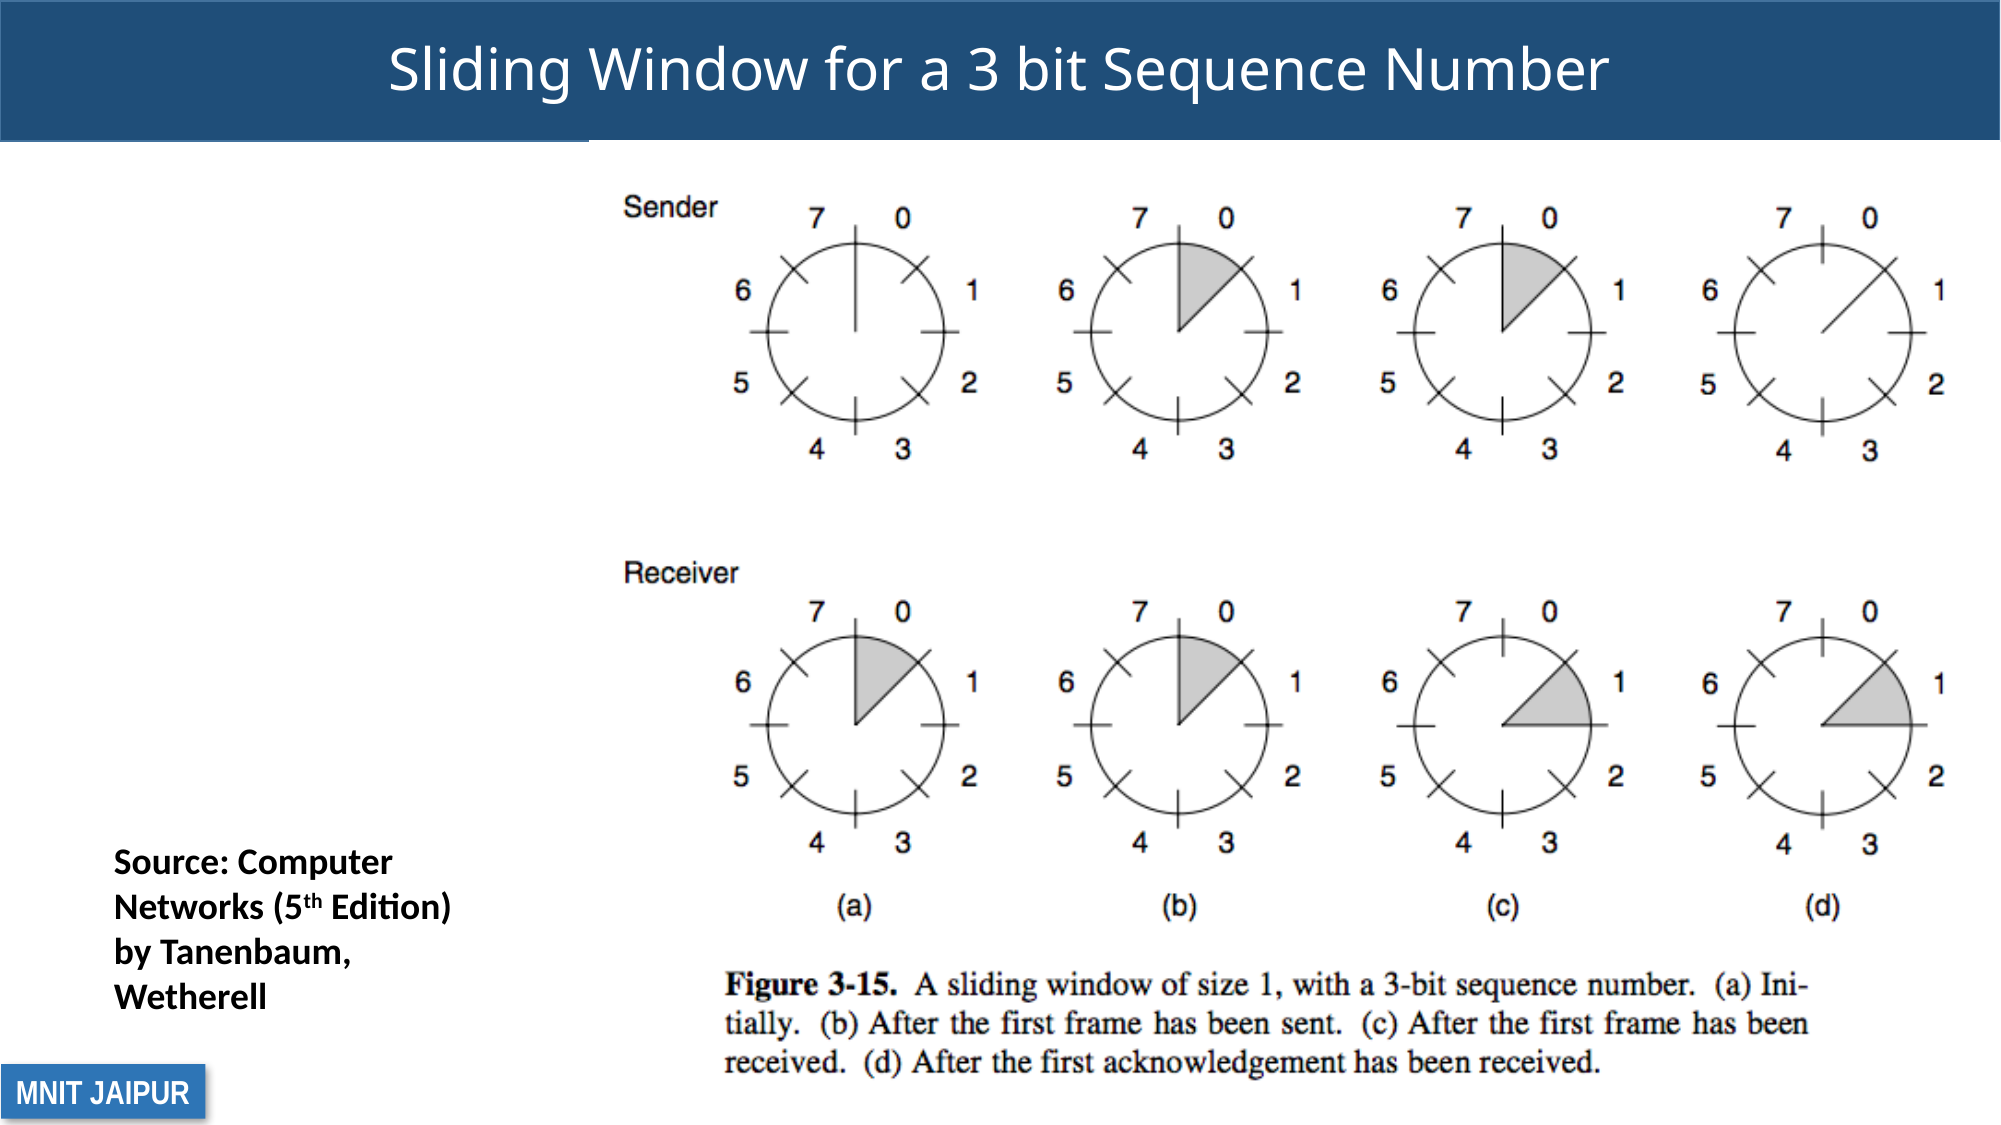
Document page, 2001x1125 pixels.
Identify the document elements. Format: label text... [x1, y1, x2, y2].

text_box Source: Computer Networks (5th Edition) by Tanenbaum, Wetherell [99, 829, 475, 1025]
picture [589, 140, 2000, 1099]
title Sliding Window for a 3 bit Sequence Number [0, 1, 2000, 141]
